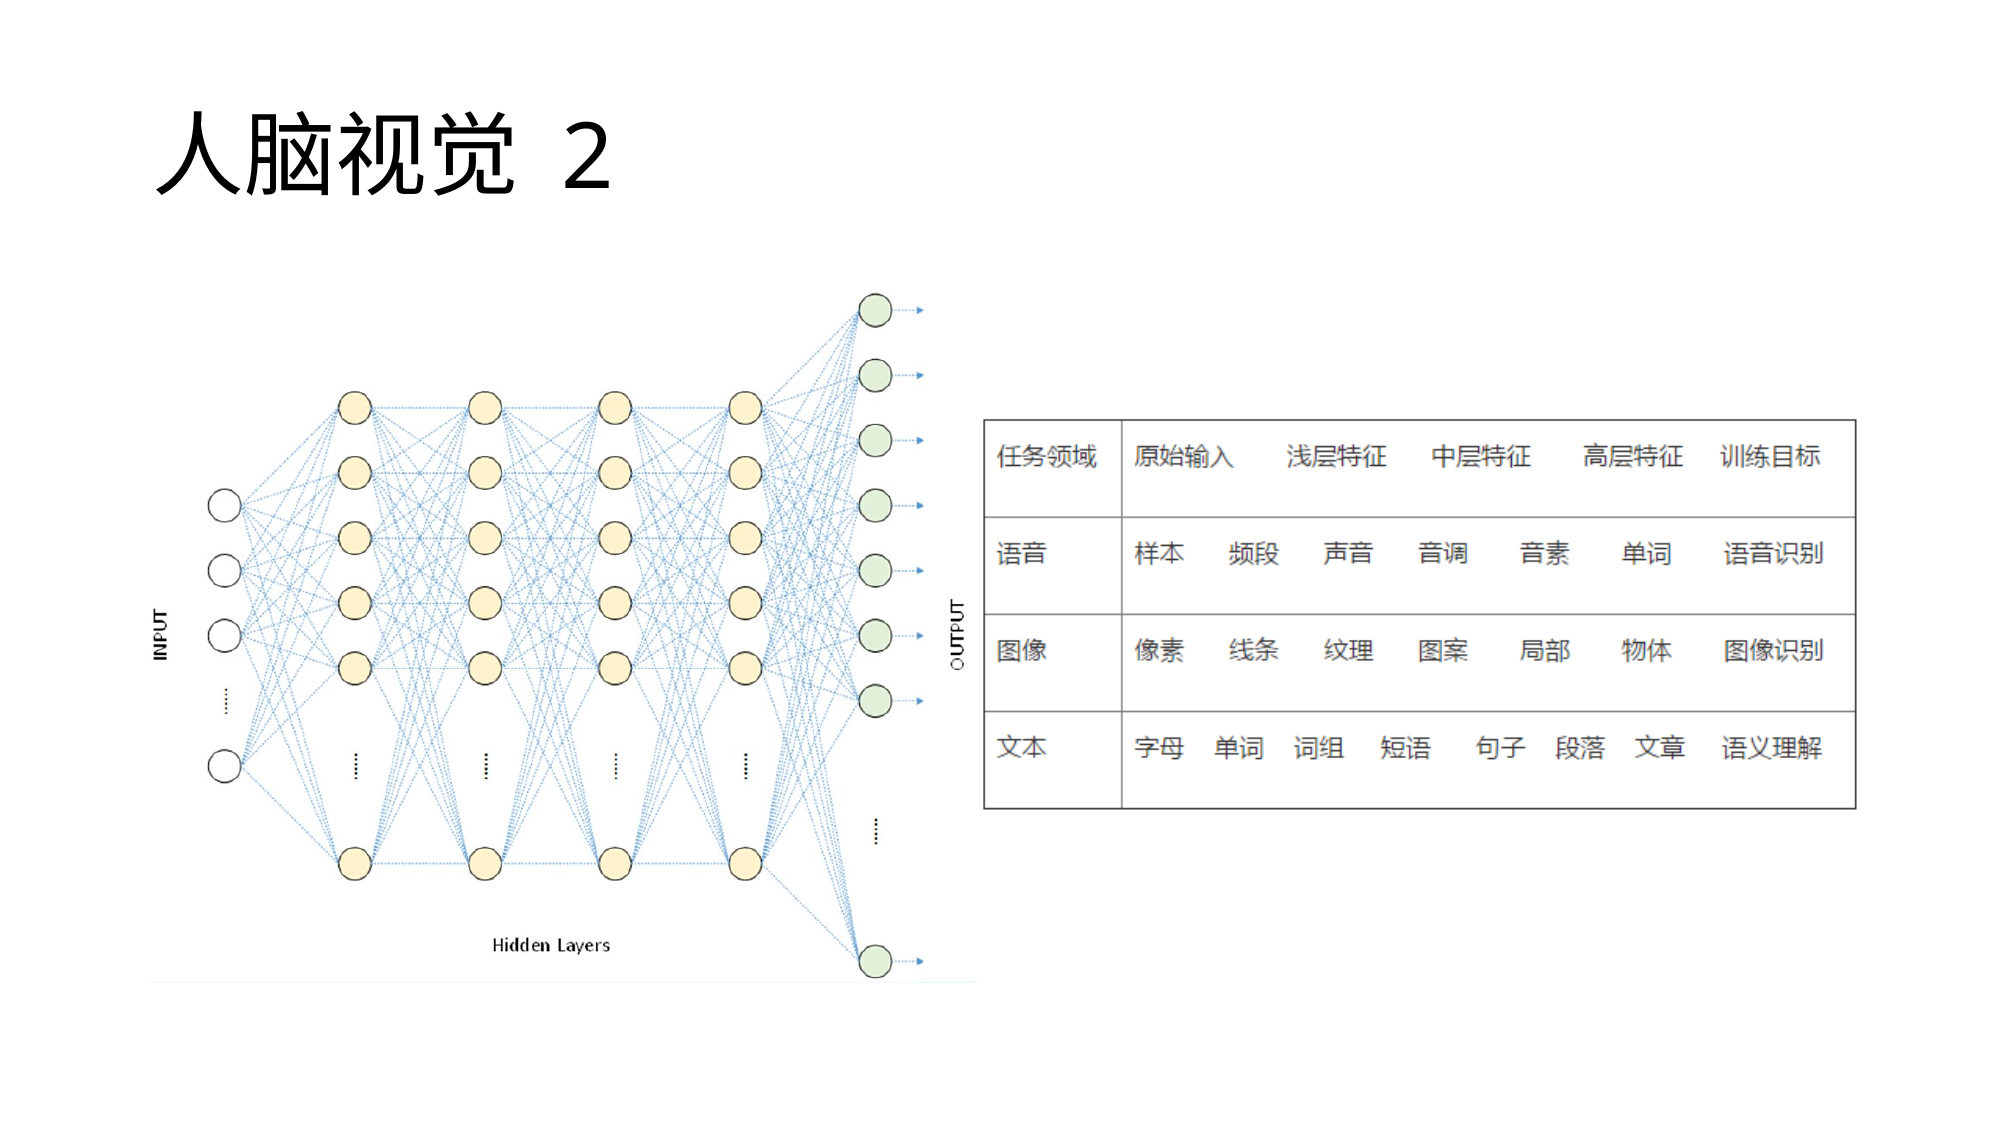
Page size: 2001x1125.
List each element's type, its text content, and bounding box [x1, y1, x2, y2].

title 人脑视觉 2 [137, 59, 1863, 259]
picture [137, 277, 1874, 990]
